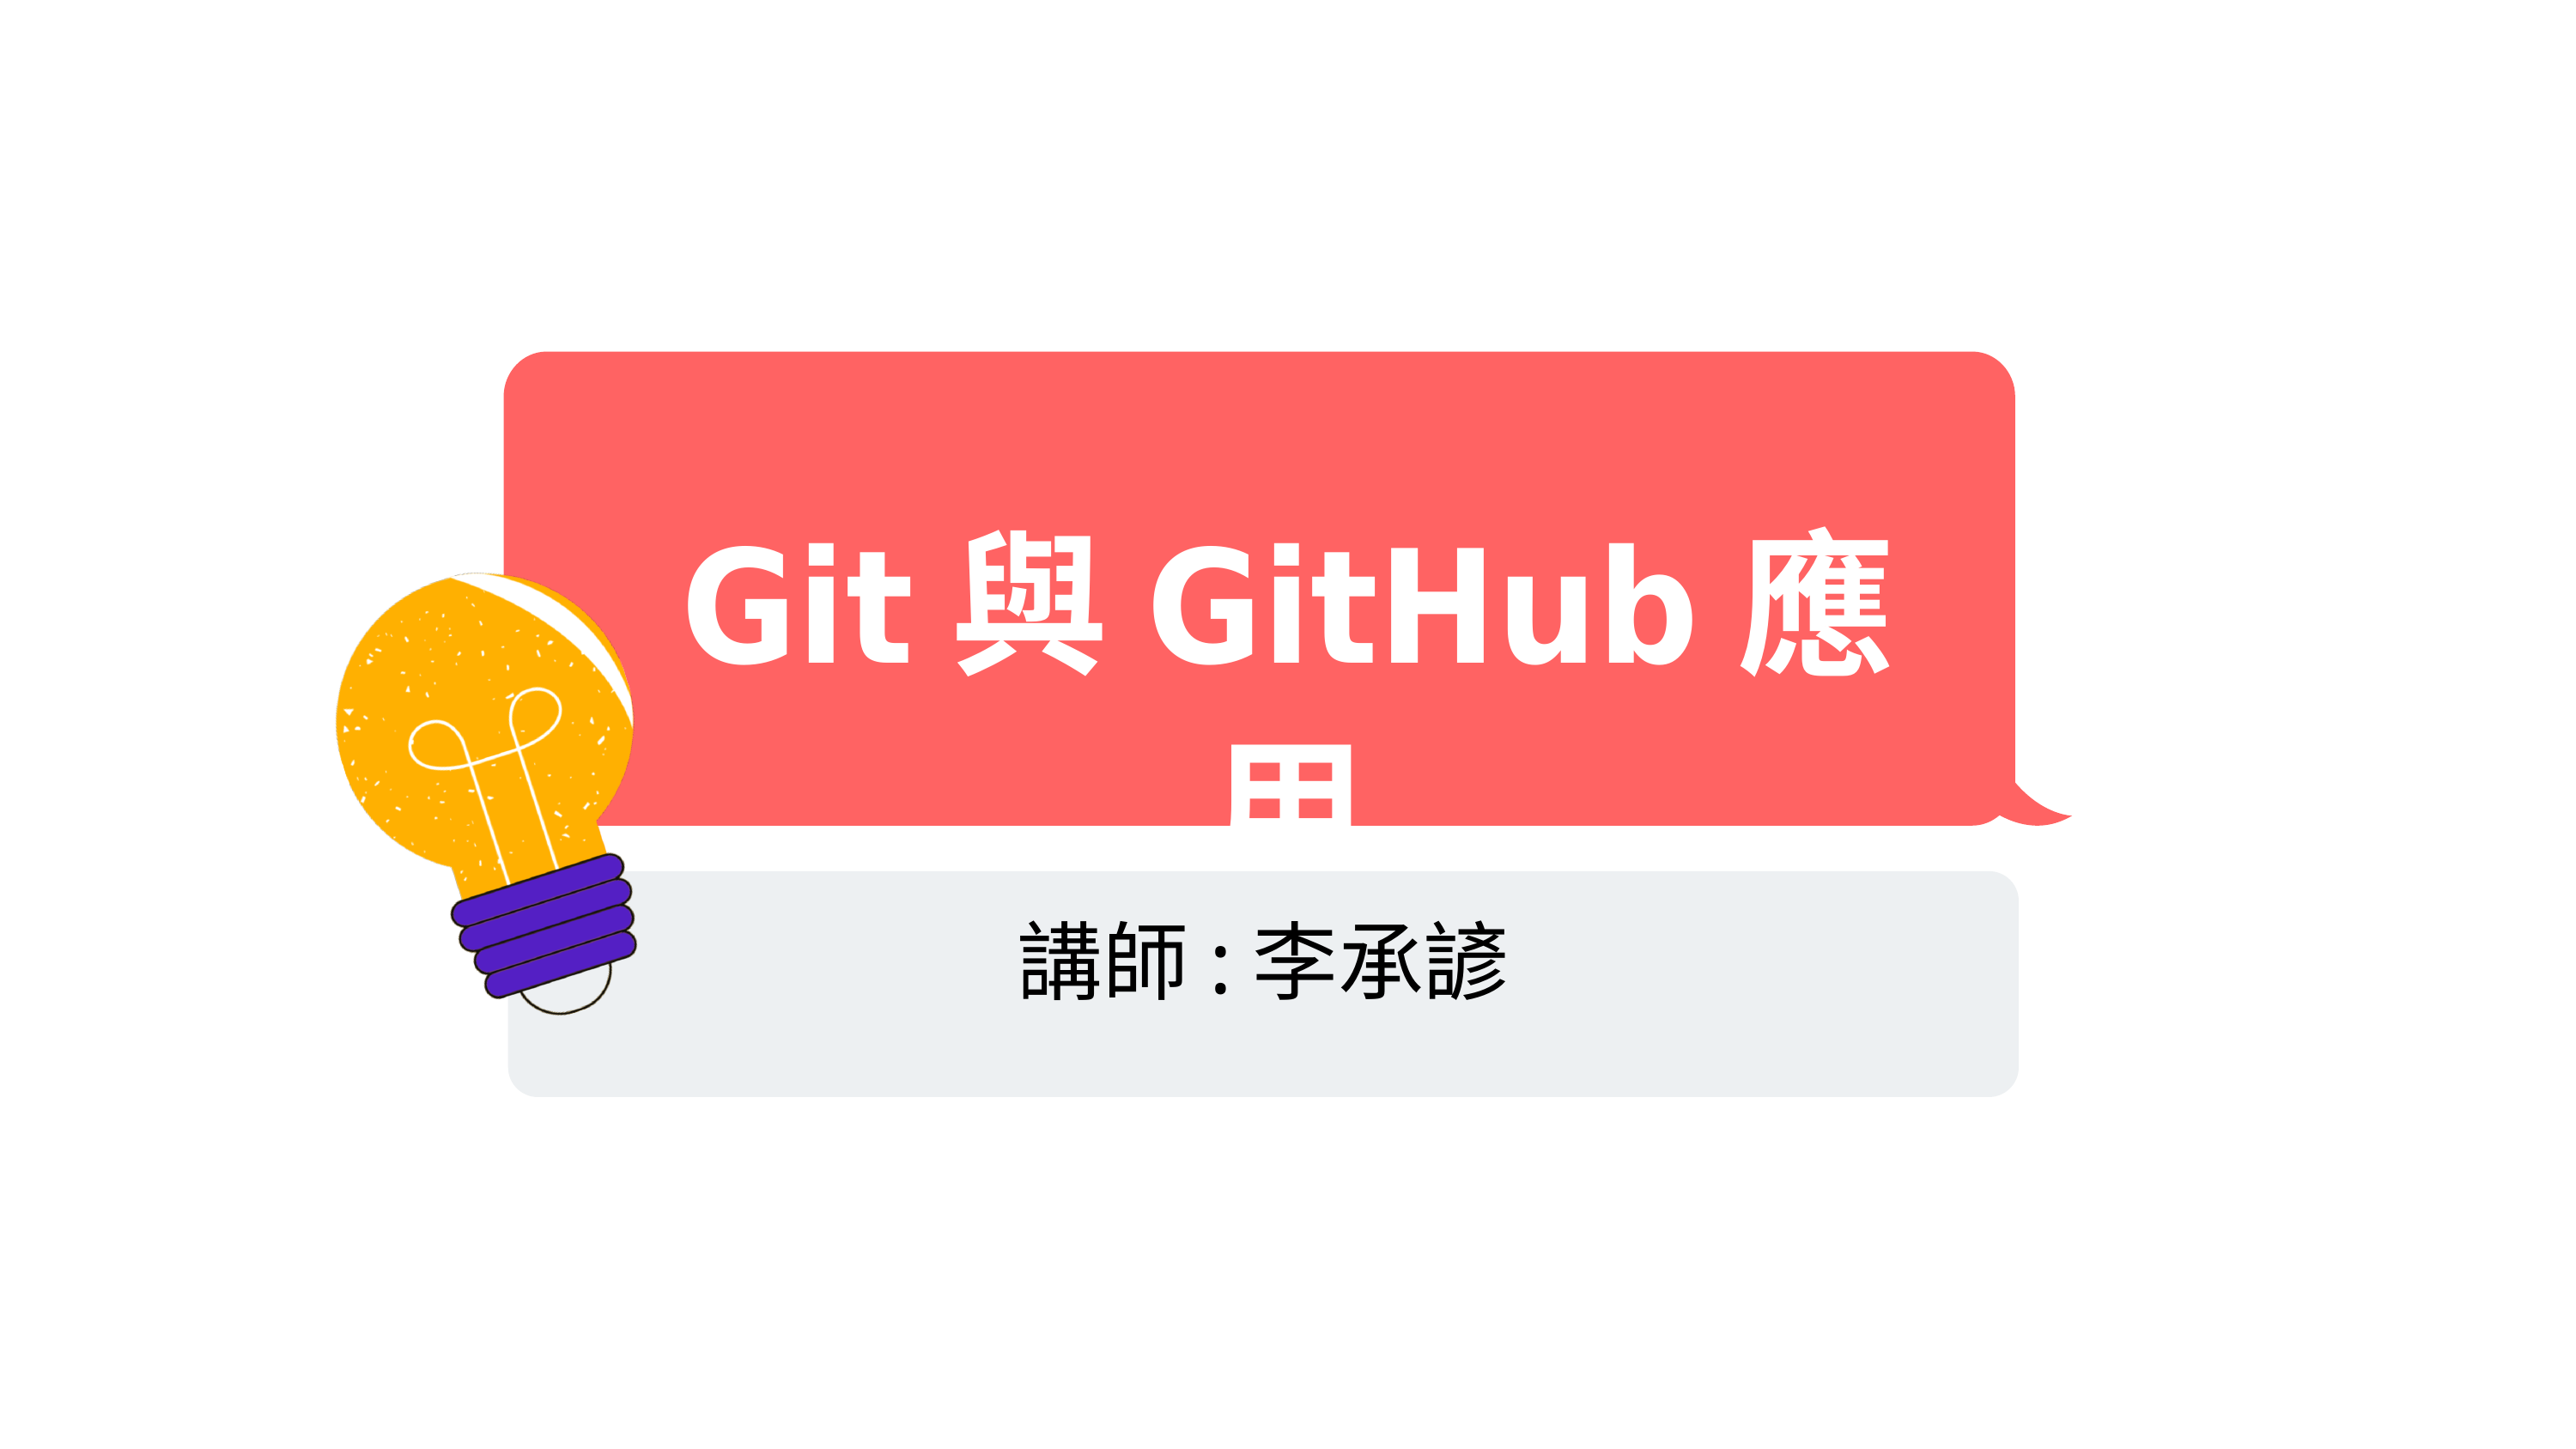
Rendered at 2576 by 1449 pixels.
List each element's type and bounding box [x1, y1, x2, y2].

text_box [507, 870, 2020, 1098]
text_box [503, 351, 2073, 835]
picture [299, 560, 688, 1057]
